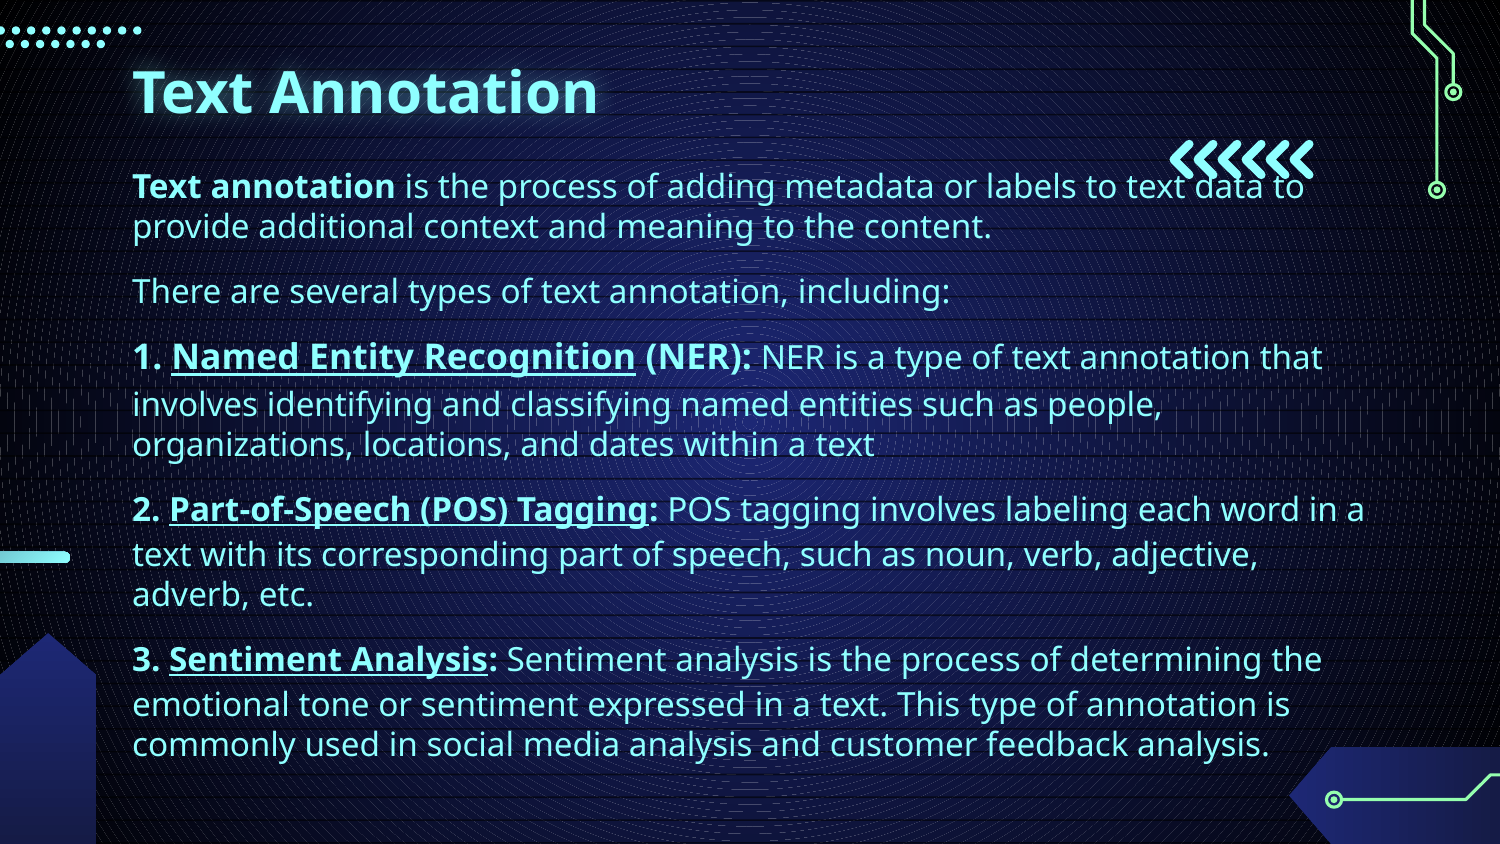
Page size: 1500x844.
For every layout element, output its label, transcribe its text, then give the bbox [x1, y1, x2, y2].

title Text Annotation [116, 43, 1383, 138]
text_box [1168, 139, 1315, 180]
list Text annotation is the process of adding metadata or labels to text data to provide additional context and meaning to the content. There are several types of text annotation, including: 1. Named Entity Recognition (NER): NER is a type of text annotation that involves identifying and classifying named entities such as people, organizations, locations, and dates within a text 2. Part-of-Speech (POS) Tagging: POS tagging involves labeling each word in a text with its corresponding part of speech, such as noun, verb, adjective, adverb, etc. 3. Sentiment Analysis: Sentiment analysis is the process of determining the emotional tone or sentiment expressed in a text. This type of annotation is commonly used in social media analysis and customer feedback analysis. [116, 149, 1383, 816]
